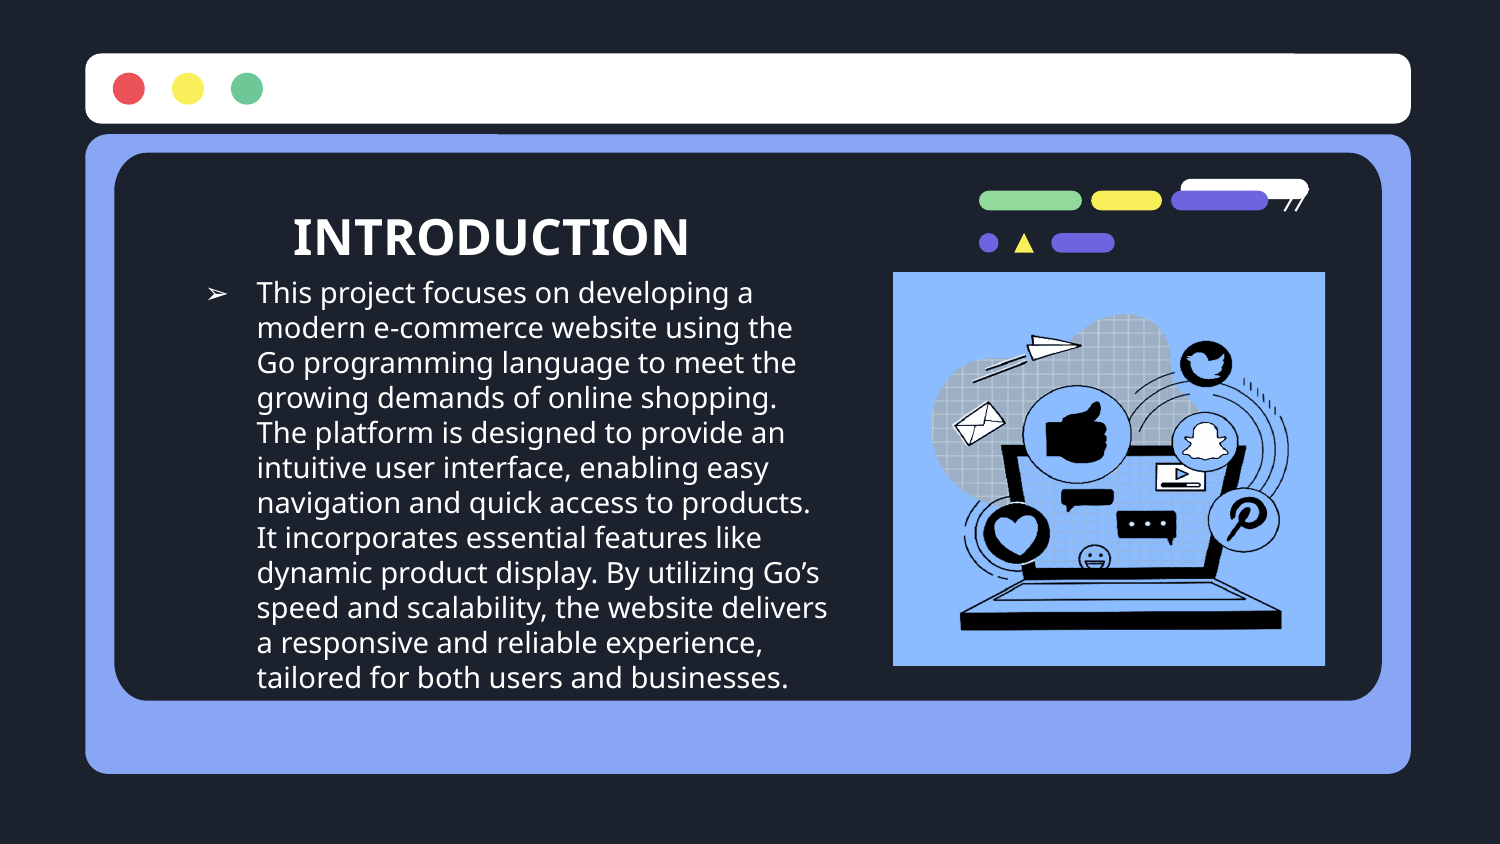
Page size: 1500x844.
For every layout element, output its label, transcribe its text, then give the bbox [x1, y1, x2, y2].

title INTRODUCTION [166, 187, 819, 259]
picture [892, 272, 1326, 666]
subtitle This project focuses on developing a modern e-commerce website using the Go programming language to meet the growing demands of online shopping. The platform is designed to provide an intuitive user interface, enabling easy navigation and quick access to products. It incorporates essential features like dynamic product display. By utilizing Go’s speed and scalability, the website delivers a responsive and reliable experience, tailored for both users and businesses. [166, 259, 849, 665]
